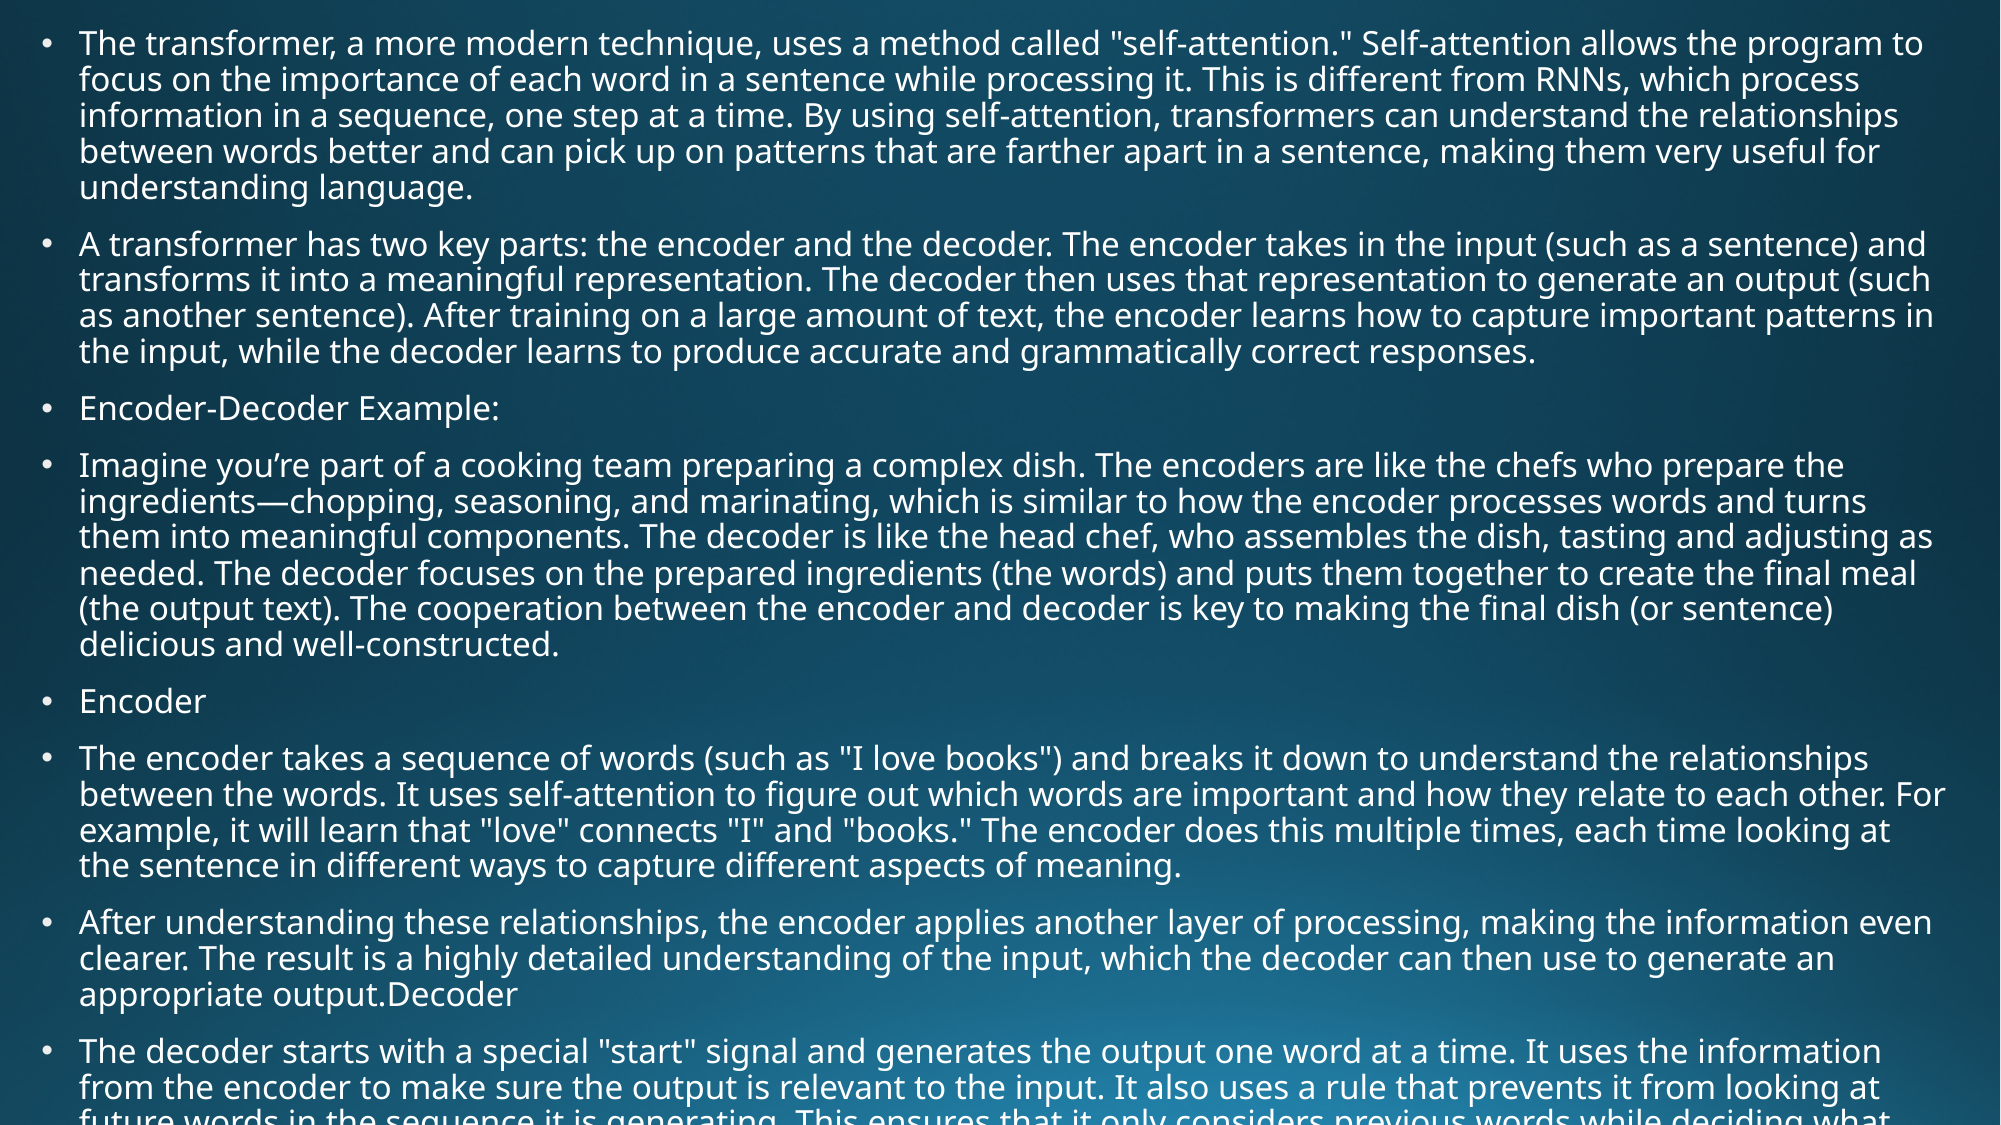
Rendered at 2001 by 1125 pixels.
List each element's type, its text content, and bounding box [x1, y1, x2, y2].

picture [0, 0, 2001, 1125]
list The transformer, a more modern technique, uses a method called "self-attention." Self-attention allows the program to focus on the importance of each word in a sentence while processing it. This is different from RNNs, which process information in a sequence, one step at a time. By using self-attention, transformers can understand the relationships between words better and can pick up on patterns that are farther apart in a sentence, making them very useful for understanding language. A transformer has two key parts: the encoder and the decoder. The encoder takes in the input (such as a sentence) and transforms it into a meaningful representation. The decoder then uses that representation to generate an output (such as another sentence). After training on a large amount of text, the encoder learns how to capture important patterns in the input, while the decoder learns to produce accurate and grammatically correct responses. Encoder-Decoder Example: Imagine you’re part of a cooking team preparing a complex dish. The encoders are like the chefs who prepare the ingredients—chopping, seasoning, and marinating, which is similar to how the encoder processes words and turns them into meaningful components. The decoder is like the head chef, who assembles the dish, tasting and adjusting as needed. The decoder focuses on the prepared ingredients (the words) and puts them together to create the final meal (the output text). The cooperation between the encoder and decoder is key to making the final dish (or sentence) delicious and well-constructed. Encoder The encoder takes a sequence of words (such as "I love books") and breaks it down to understand the relationships between the words. It uses self-attention to figure out which words are important and how they relate to each other. For example, it will learn that "love" connects "I" and "books." The encoder does this multiple times, each time looking at the sentence in different ways to capture different aspects of meaning. After understanding these relationships, the encoder applies another layer of processing, making the information even clearer. The result is a highly detailed understanding of the input, which the decoder can then use to generate an appropriate output.Decoder The decoder starts with a special "start" signal and generates the output one word at a time. It uses the information from the encoder to make sure the output is relevant to the input. It also uses a rule that prevents it from looking at future words in the sequence it is generating. This ensures that it only considers previous words while deciding what word to generate next. [26, 19, 1968, 1110]
